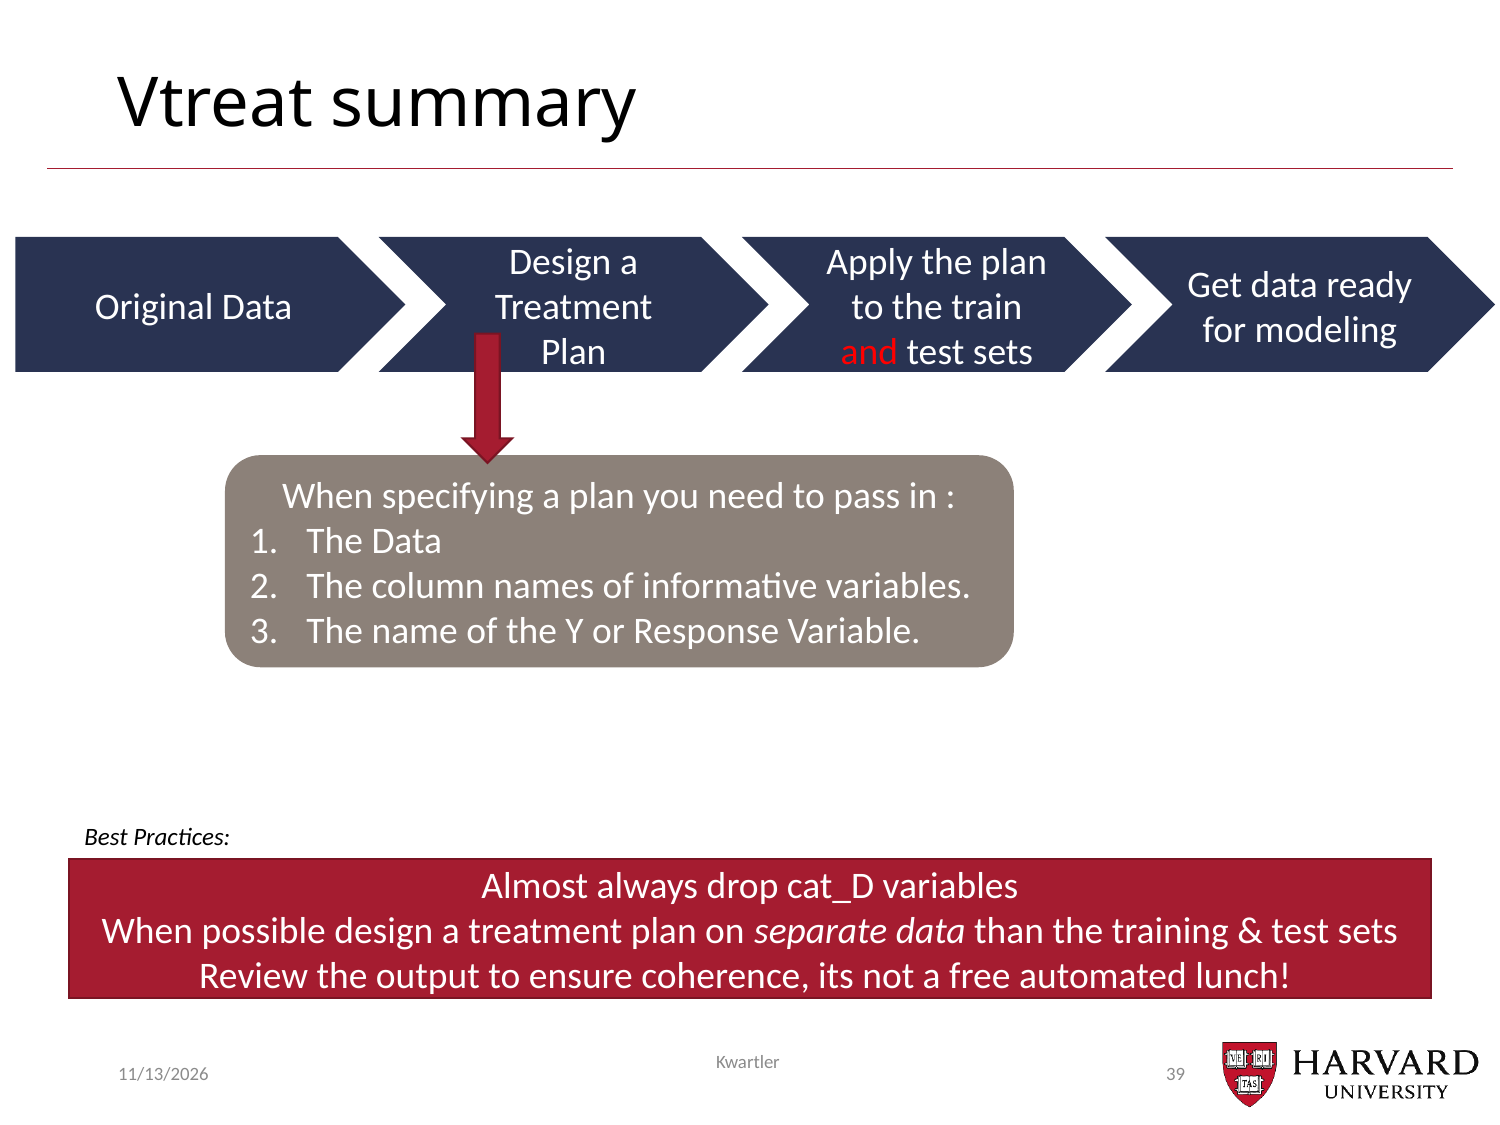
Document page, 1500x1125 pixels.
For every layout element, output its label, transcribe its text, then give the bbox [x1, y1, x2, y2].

text_box Kwartler [496, 1042, 1004, 1103]
text_box [460, 332, 515, 465]
picture [1200, 1024, 1500, 1125]
text_box Almost always drop cat_D variables When possible design a treatment plan on separate data than the training & test sets Review the output to ensure coherence, its not a free automated lunch! [68, 858, 1432, 999]
text_box Design a Treatment Plan [376, 235, 771, 374]
slide_number 39 [1059, 1042, 1200, 1103]
text_box Get data ready for modeling [1102, 235, 1497, 374]
text_box Best Practices: [69, 813, 246, 858]
text_box Apply the plan to the train and test sets [739, 235, 1134, 374]
text_box When specifying a plan you need to pass in : The Data The column names of informative variables. The name of the Y or Response Variable. [223, 454, 1015, 669]
text_box Original Data [14, 235, 407, 374]
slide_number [103, 1042, 441, 1103]
title Vtreat summary [103, 59, 1397, 157]
